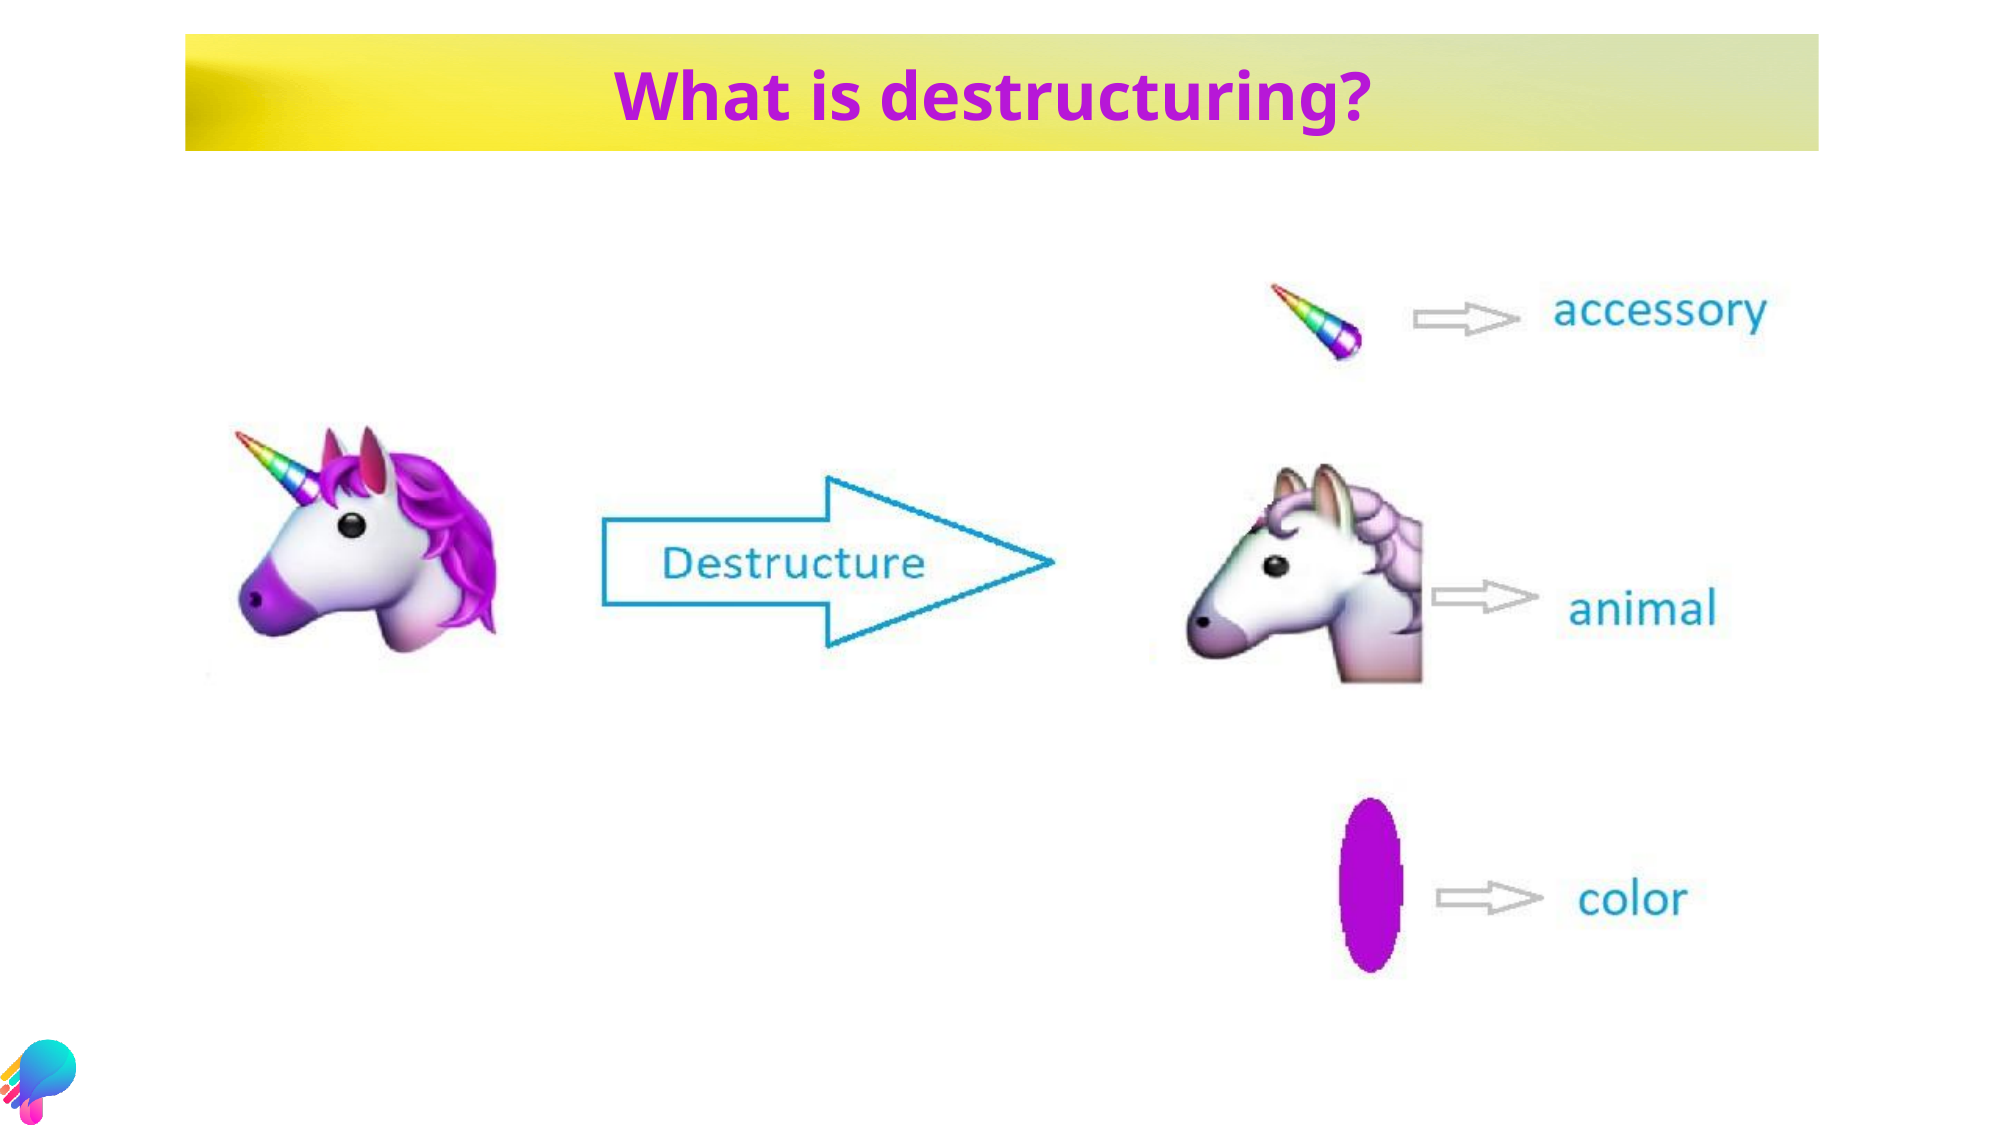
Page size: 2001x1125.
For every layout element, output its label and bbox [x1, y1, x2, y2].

picture [557, 404, 1067, 688]
picture [0, 1038, 77, 1125]
picture [1132, 238, 1819, 405]
picture [1148, 441, 1836, 736]
text_box [185, 34, 1819, 151]
picture [178, 379, 536, 713]
picture [1148, 772, 1836, 1013]
